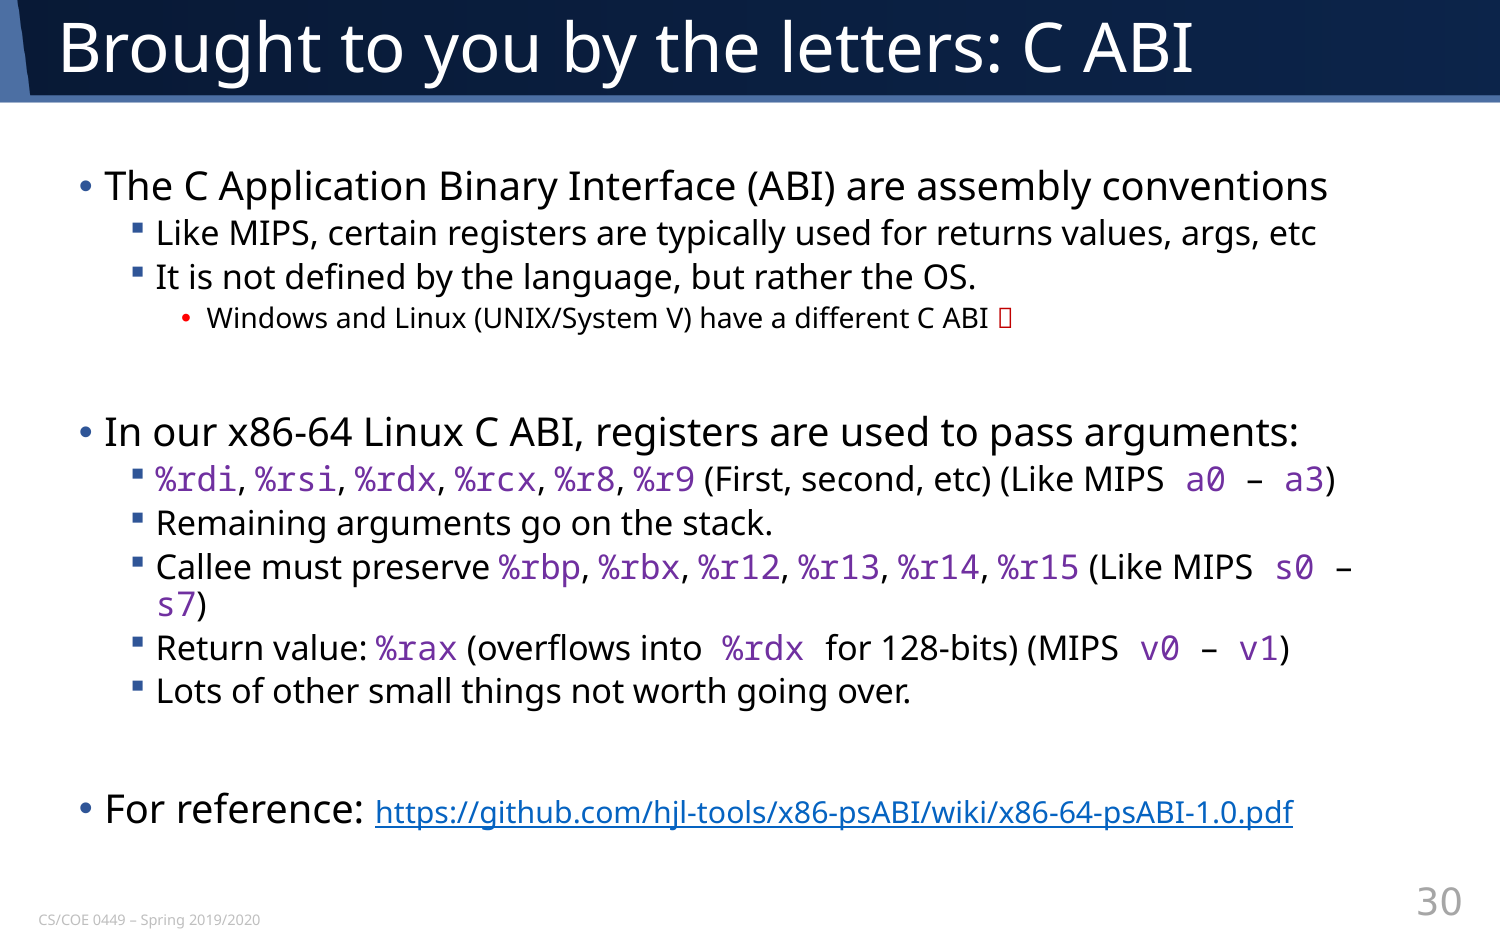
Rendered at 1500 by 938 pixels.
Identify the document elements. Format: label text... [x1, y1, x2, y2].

slide_number 30 [1376, 875, 1478, 926]
footer CS/COE 0449 – Spring 2019/2020 [0, 906, 299, 936]
title Brought to you by the letters: C ABI [42, 3, 1500, 97]
list The C Application Binary Interface (ABI) are assembly conventions Like MIPS, certain registers are typically used for returns values, args, etc It is not defined by the language, but rather the OS. Windows and Linux (UNIX/System V) have a different C ABI  In our x86-64 Linux C ABI, registers are used to pass arguments: %rdi, %rsi, %rdx, %rcx, %r8, %r9 (First, second, etc) (Like MIPS a0 – a3) Remaining arguments go on the stack. Callee must preserve %rbp, %rbx, %r12, %r13, %r14, %r15 (Like MIPS s0 – s7) Return value: %rax (overflows into %rdx for 128-bits) (MIPS v0 – v1) Lots of other small things not worth going over. For reference: https://github.com/hjl-tools/x86-psABI/wiki/x86-64-psABI-1.0.pdf [63, 158, 1433, 845]
picture [0, 0, 1500, 938]
